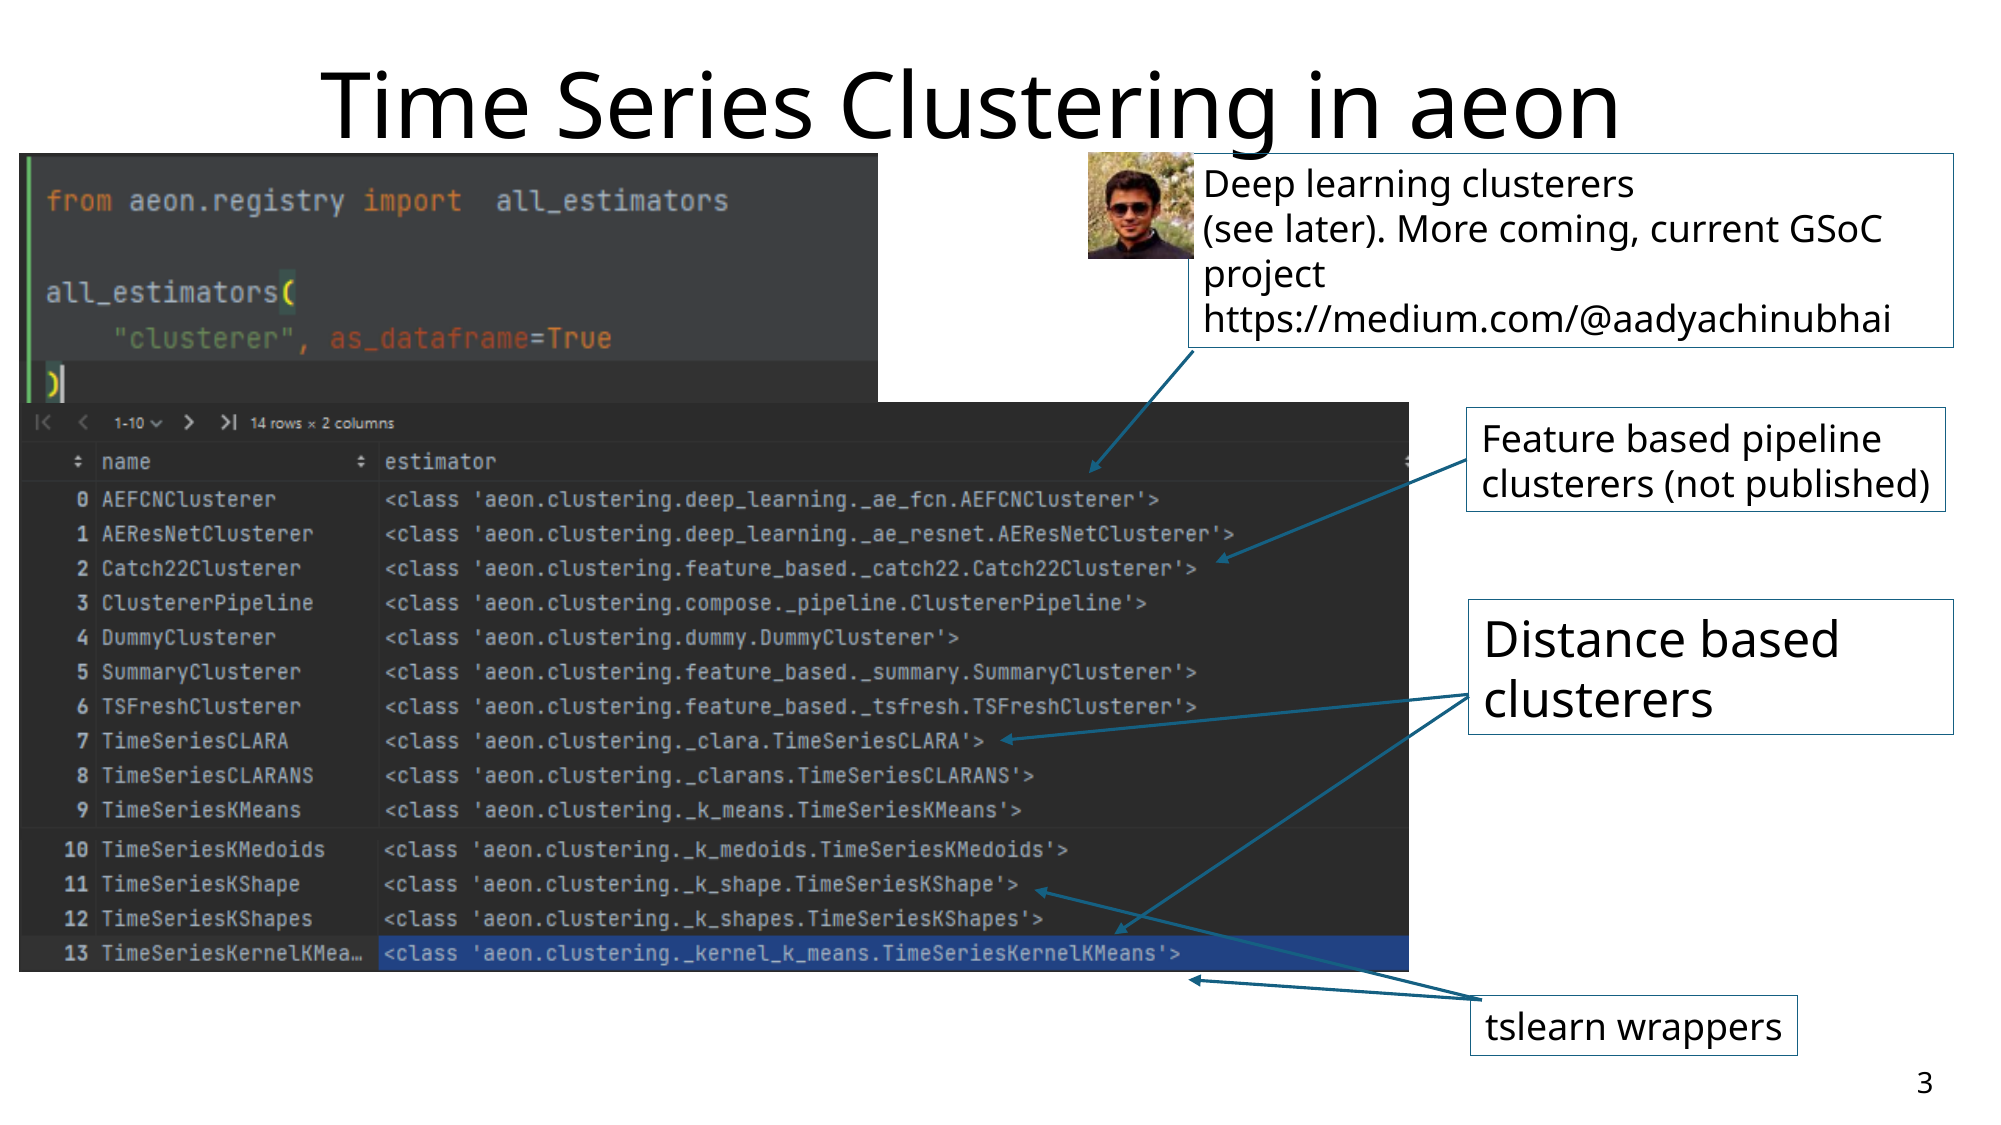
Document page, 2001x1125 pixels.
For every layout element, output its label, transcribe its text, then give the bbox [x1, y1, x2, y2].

text_box Feature based pipeline clusterers (not published) [1466, 407, 1946, 512]
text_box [1113, 695, 1470, 935]
text_box 3 [1902, 1056, 1968, 1108]
title Time Series Clustering in aeon [305, 0, 2000, 218]
text_box Distance based clusterers [1468, 599, 1954, 735]
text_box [1088, 350, 1194, 474]
picture [19, 152, 1410, 973]
picture [1088, 152, 1195, 260]
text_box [1214, 459, 1483, 563]
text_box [999, 693, 1470, 741]
text_box Deep learning clusterers (see later). More coming, current GSoC project https://medium.com/@aadyachinubhai [1188, 153, 1954, 348]
text_box tslearn wrappers [1470, 995, 1798, 1056]
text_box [1033, 889, 1483, 1001]
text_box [1187, 979, 1483, 1001]
